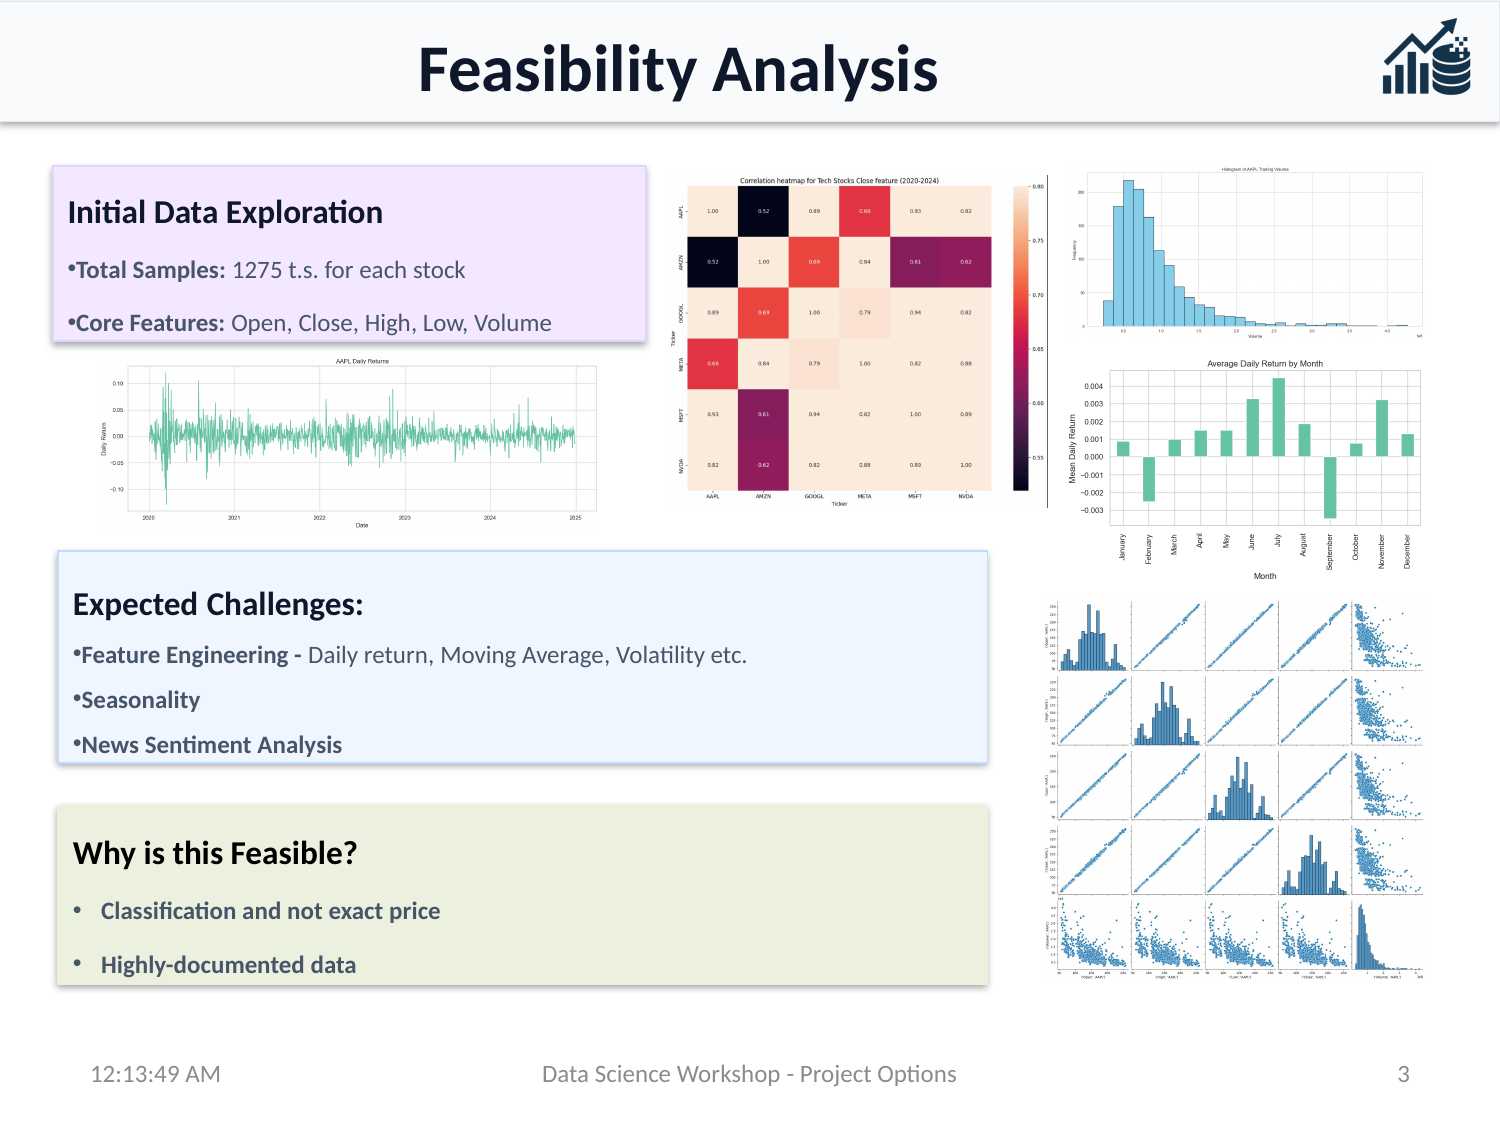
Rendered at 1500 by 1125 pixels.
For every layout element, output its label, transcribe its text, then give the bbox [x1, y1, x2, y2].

picture [98, 355, 601, 532]
text_box Feasibility Analysis [403, 17, 956, 112]
picture [1070, 165, 1426, 342]
picture [1064, 355, 1426, 585]
text_box Why is this Feasible? Classification and not exact price Highly-documented data [57, 805, 988, 985]
text_box [0, 1, 1500, 122]
footer Data Science Workshop - Project Options [512, 1042, 988, 1103]
text_box Expected Challenges: Feature Engineering - Daily return, Moving Average, Volatility etc. Seasonality News Sentiment Analysis [57, 550, 988, 764]
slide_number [75, 1042, 425, 1103]
picture [1377, 11, 1473, 107]
slide_number 3 [1074, 1042, 1425, 1103]
picture [669, 175, 1048, 508]
picture [1043, 598, 1426, 981]
text_box Initial Data Exploration Total Samples: 1275 t.s. for each stock Core Features: Open, Close, High, Low, Volume [52, 165, 647, 342]
